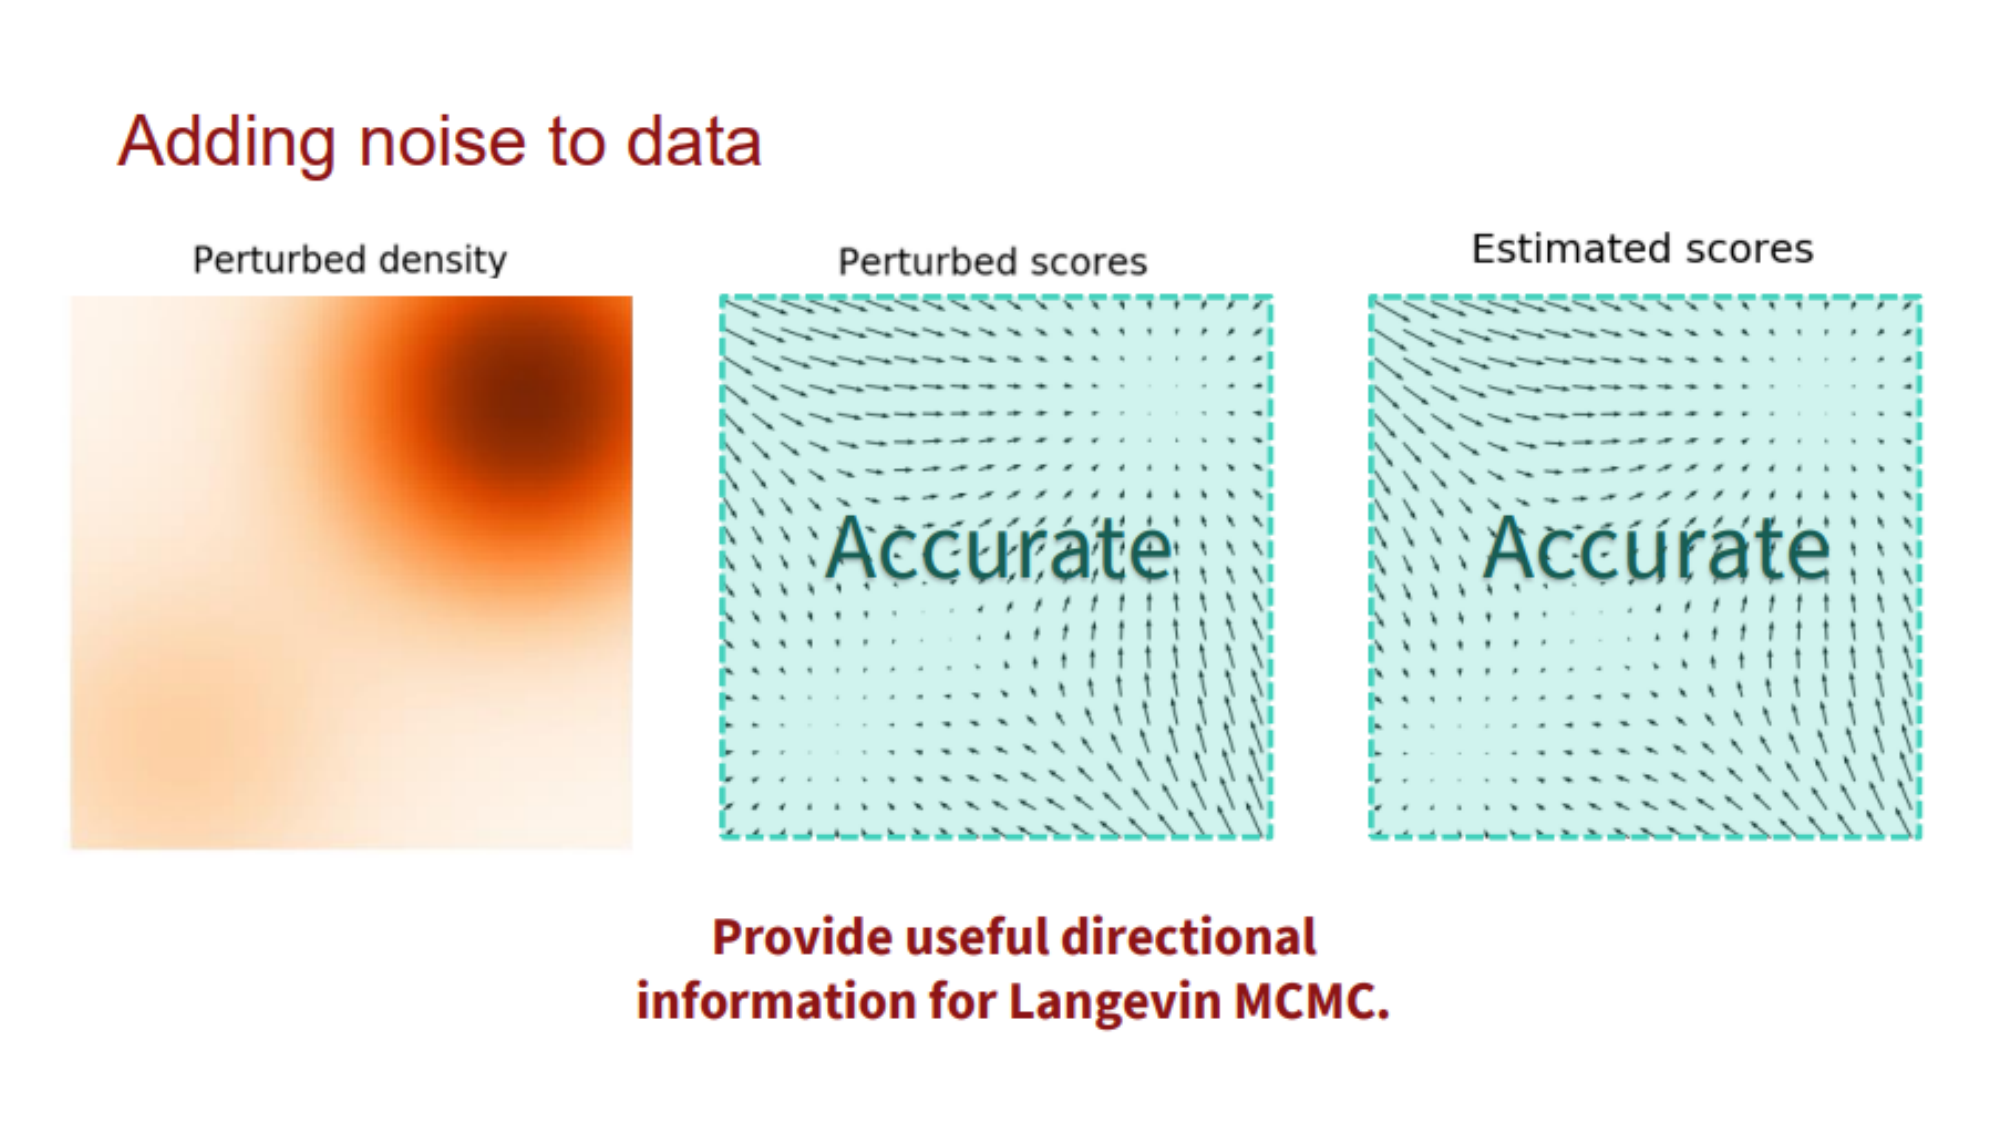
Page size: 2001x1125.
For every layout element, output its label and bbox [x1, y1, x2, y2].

picture [11, 75, 1989, 1050]
